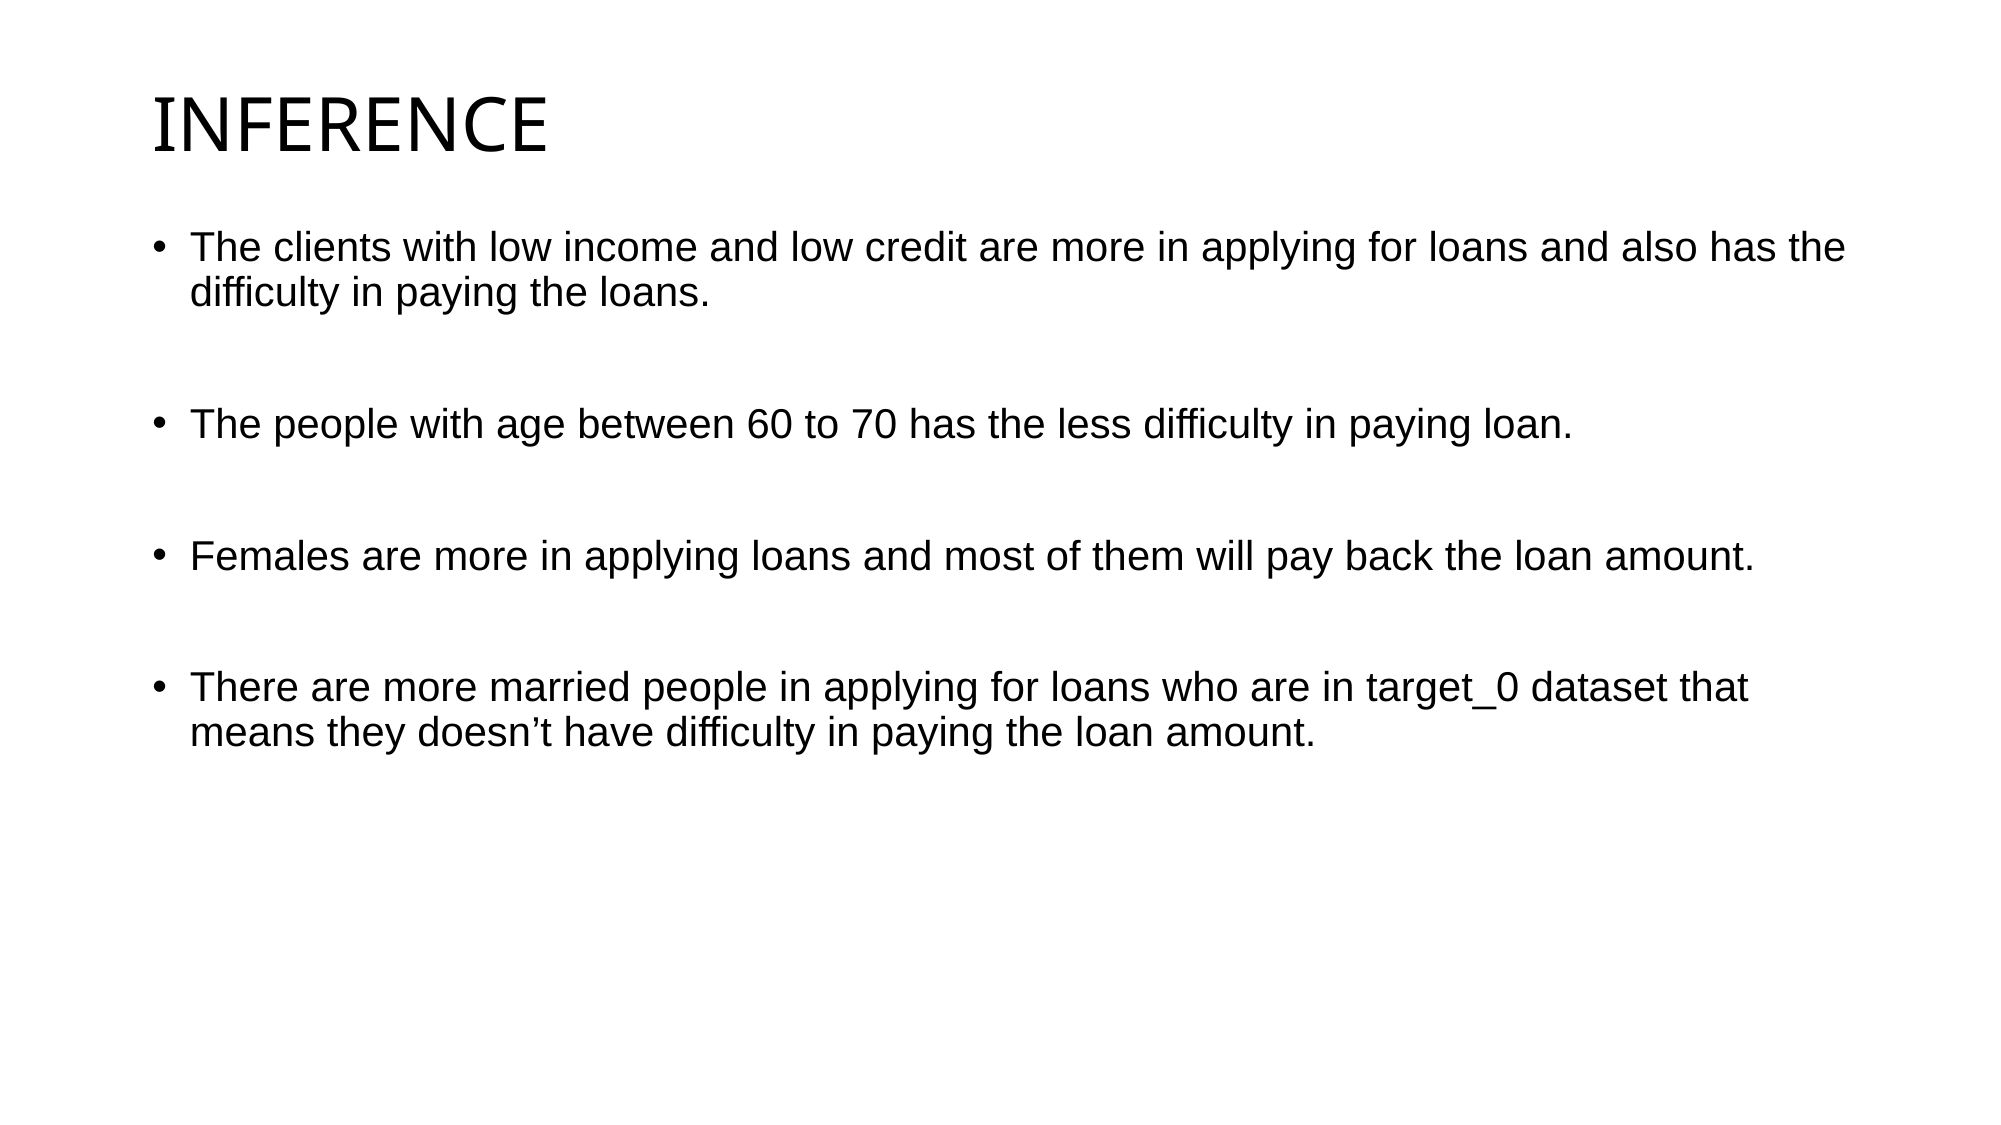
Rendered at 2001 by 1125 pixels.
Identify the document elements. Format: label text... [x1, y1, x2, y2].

title INFERENCE [137, 59, 1863, 195]
list The clients with low income and low credit are more in applying for loans and also has the difficulty in paying the loans. The people with age between 60 to 70 has the less difficulty in paying loan. Females are more in applying loans and most of them will pay back the loan amount. There are more married people in applying for loans who are in target_0 dataset that means they doesn’t have difficulty in paying the loan amount. [137, 218, 1863, 1014]
